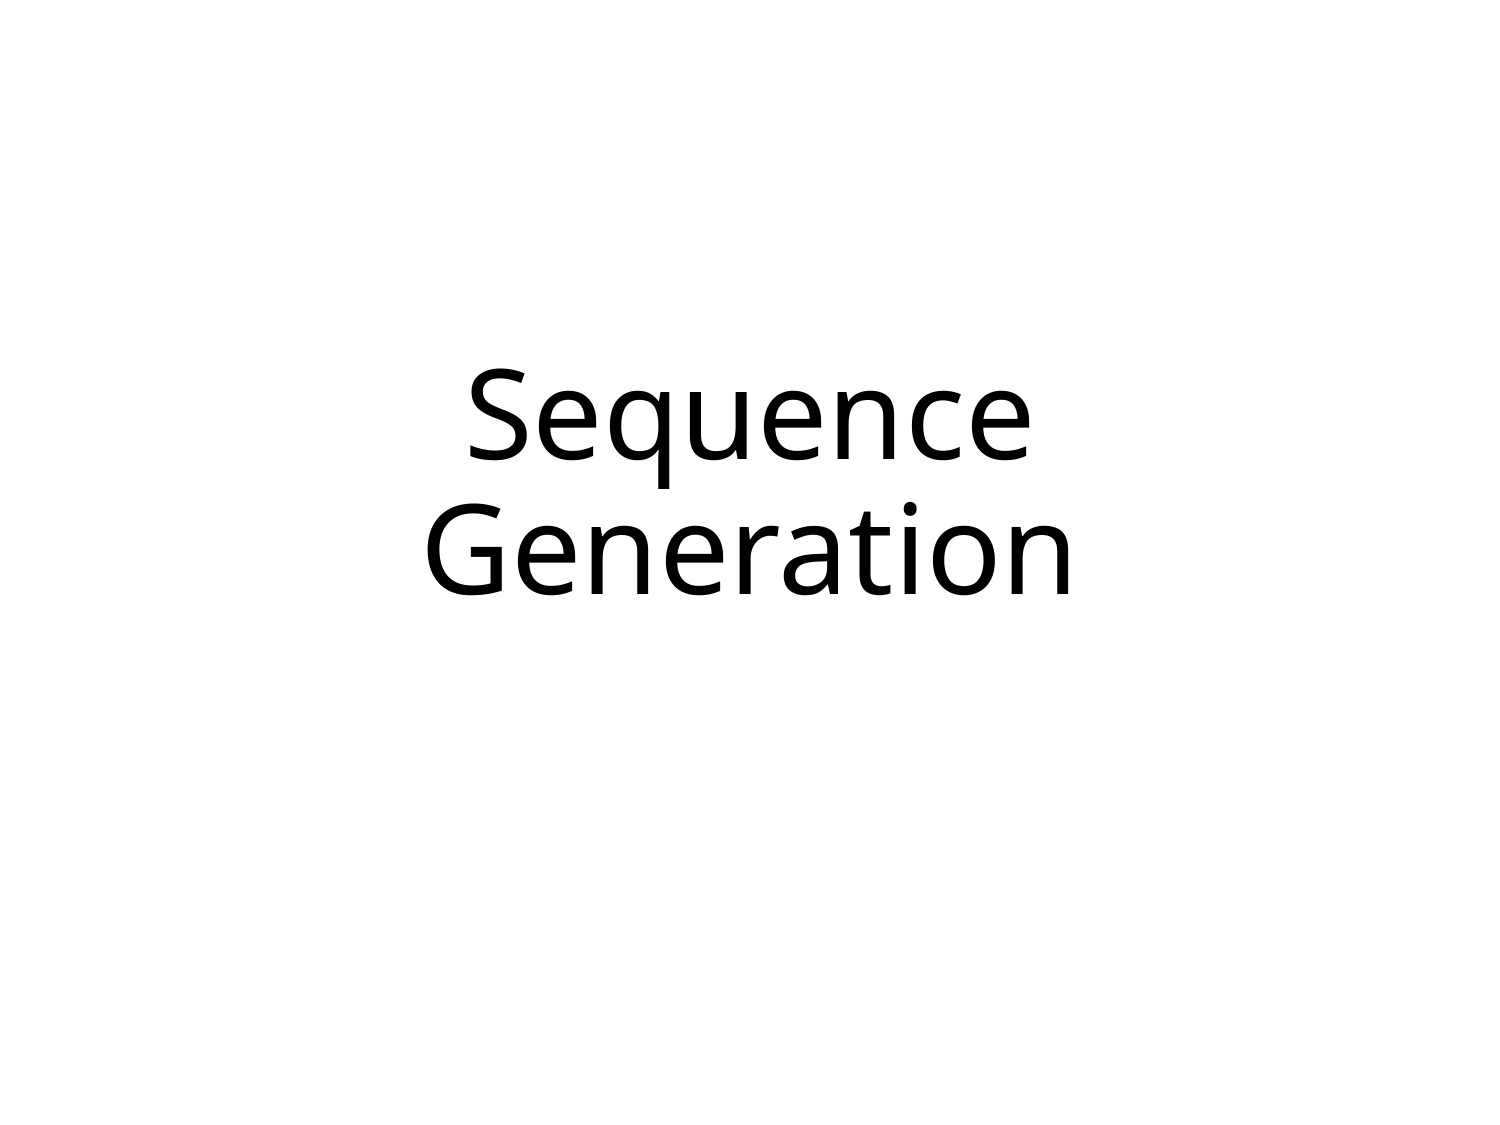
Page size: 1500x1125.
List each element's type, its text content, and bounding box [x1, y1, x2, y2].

title Sequence Generation [112, 237, 1388, 629]
